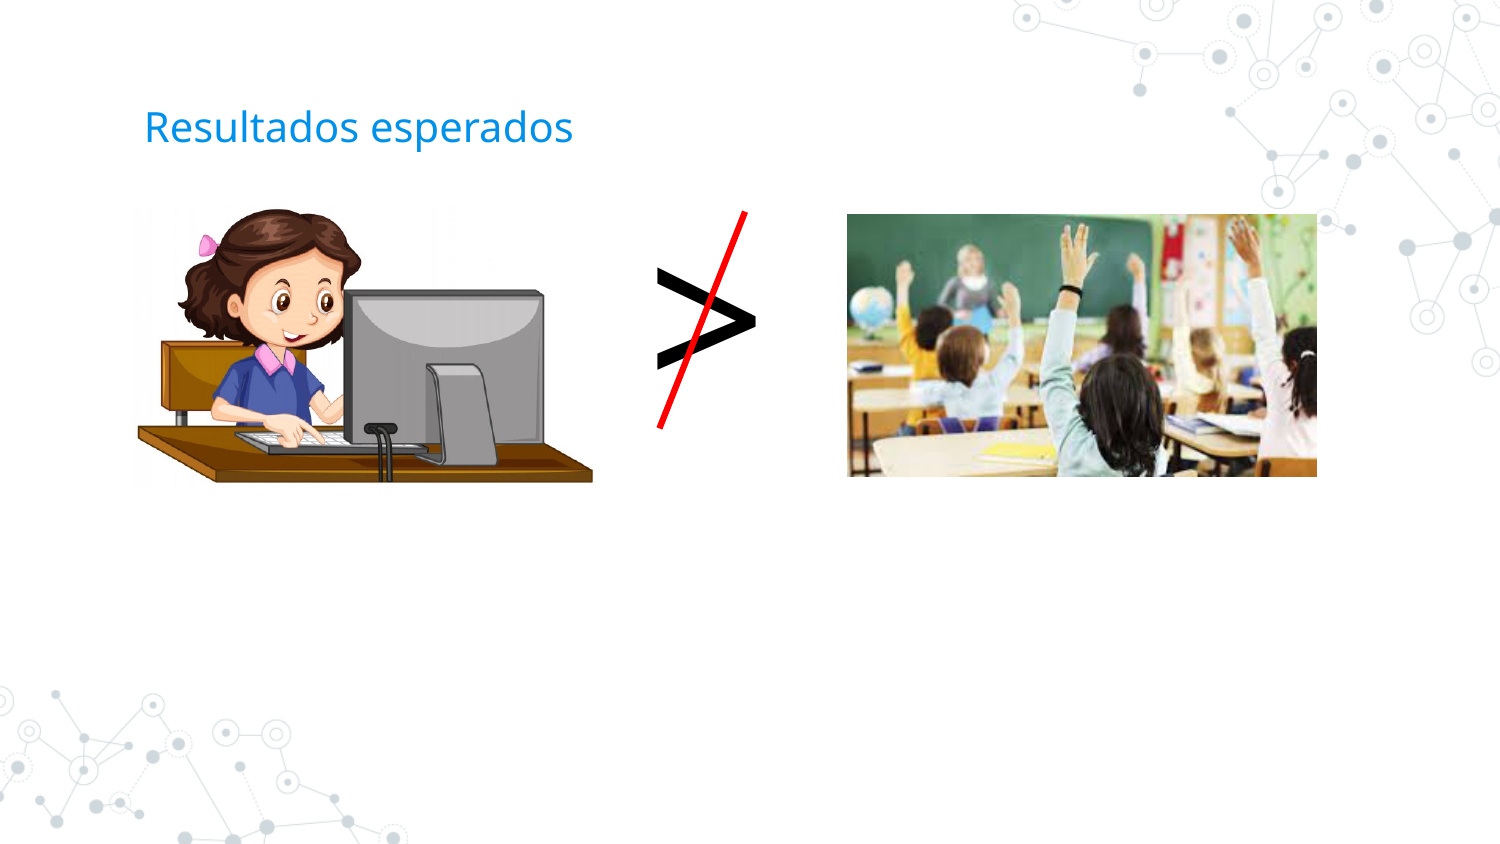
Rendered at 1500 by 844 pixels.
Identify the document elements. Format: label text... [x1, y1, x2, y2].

text_box > [632, 171, 948, 452]
picture [0, 0, 1500, 844]
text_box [659, 211, 746, 429]
title Resultados esperados [128, 50, 1372, 166]
